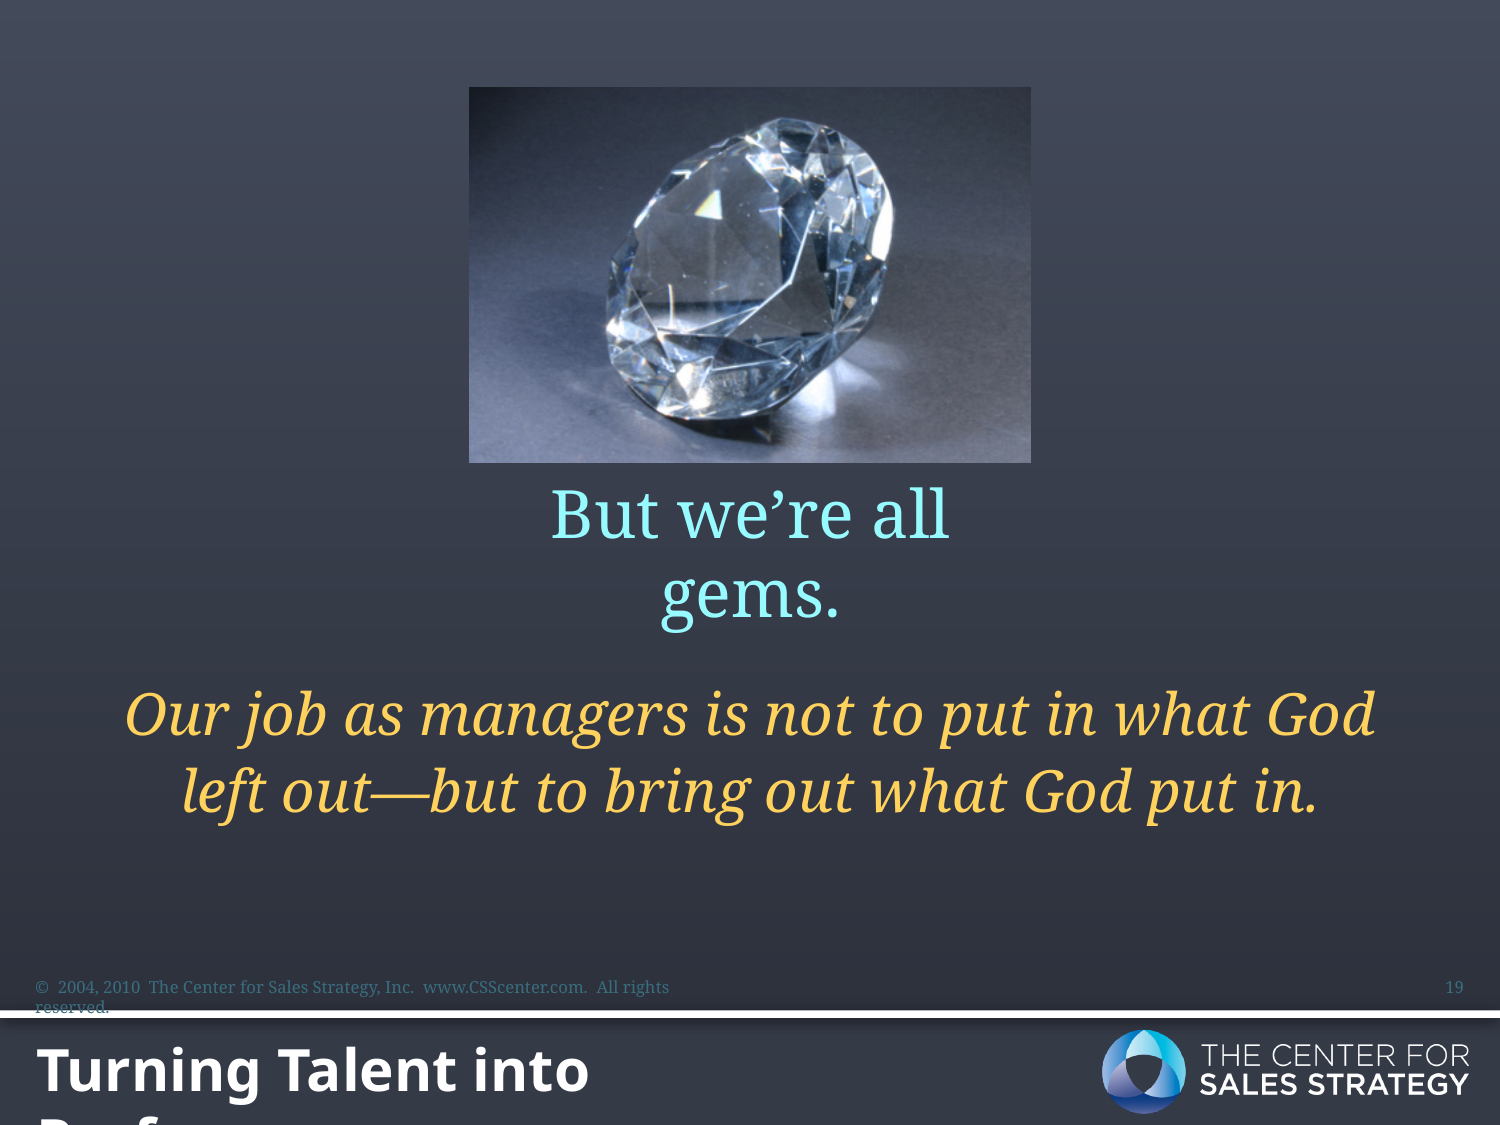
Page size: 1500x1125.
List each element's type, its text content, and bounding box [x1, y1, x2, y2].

picture [468, 87, 1031, 463]
picture [1094, 1023, 1195, 1121]
text_box Our job as managers is not to put in what God left out—but to bring out what God put in. [87, 662, 1413, 838]
text_box But we’re all gems. [456, 463, 1046, 639]
picture [1200, 1044, 1469, 1095]
